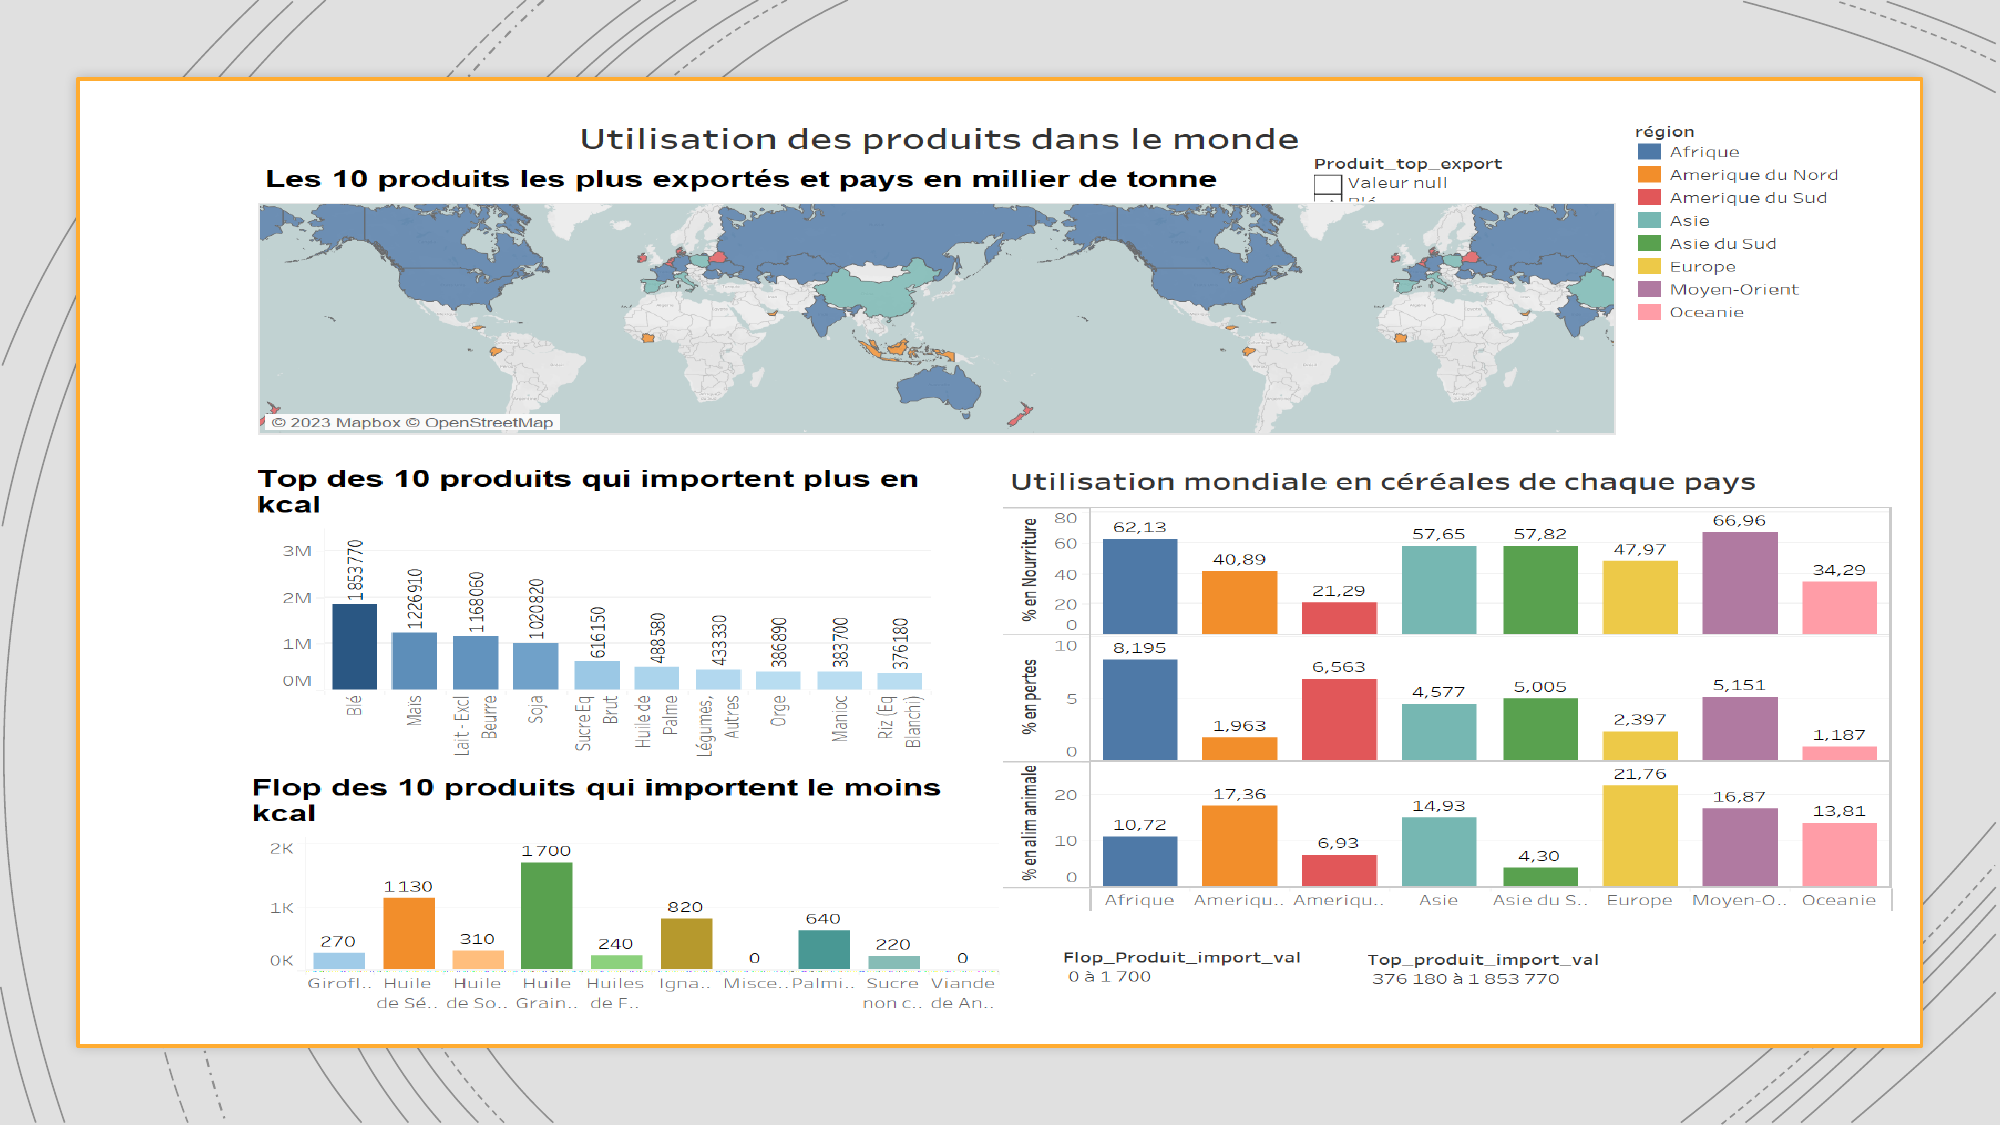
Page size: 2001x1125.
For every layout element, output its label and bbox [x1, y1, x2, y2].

picture [238, 105, 1902, 1020]
text_box [0, 0, 1996, 1125]
